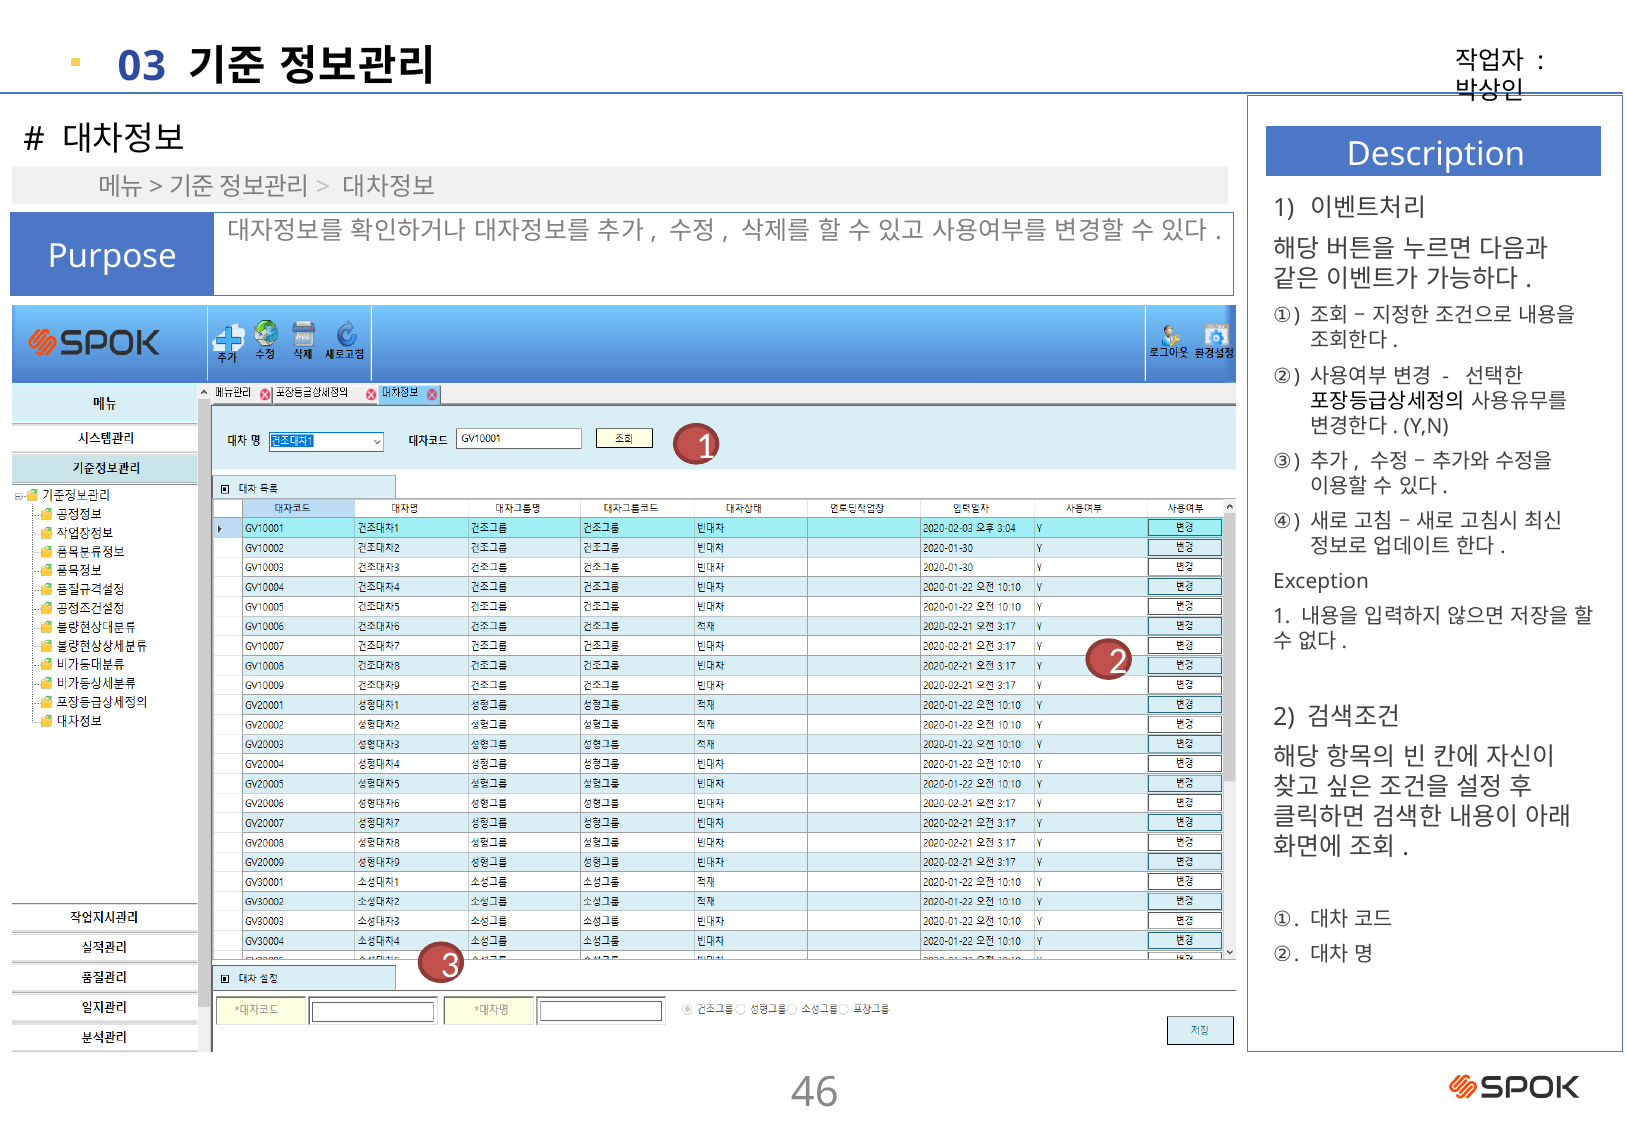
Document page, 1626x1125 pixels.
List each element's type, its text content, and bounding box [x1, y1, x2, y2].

picture [11, 305, 1236, 1052]
slide_number 46 [781, 1064, 844, 1116]
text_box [71, 36, 451, 90]
picture [1449, 1060, 1610, 1114]
text_box 작업자 : 박상인 [1440, 37, 1625, 94]
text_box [11, 166, 1229, 205]
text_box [0, 92, 1623, 1052]
